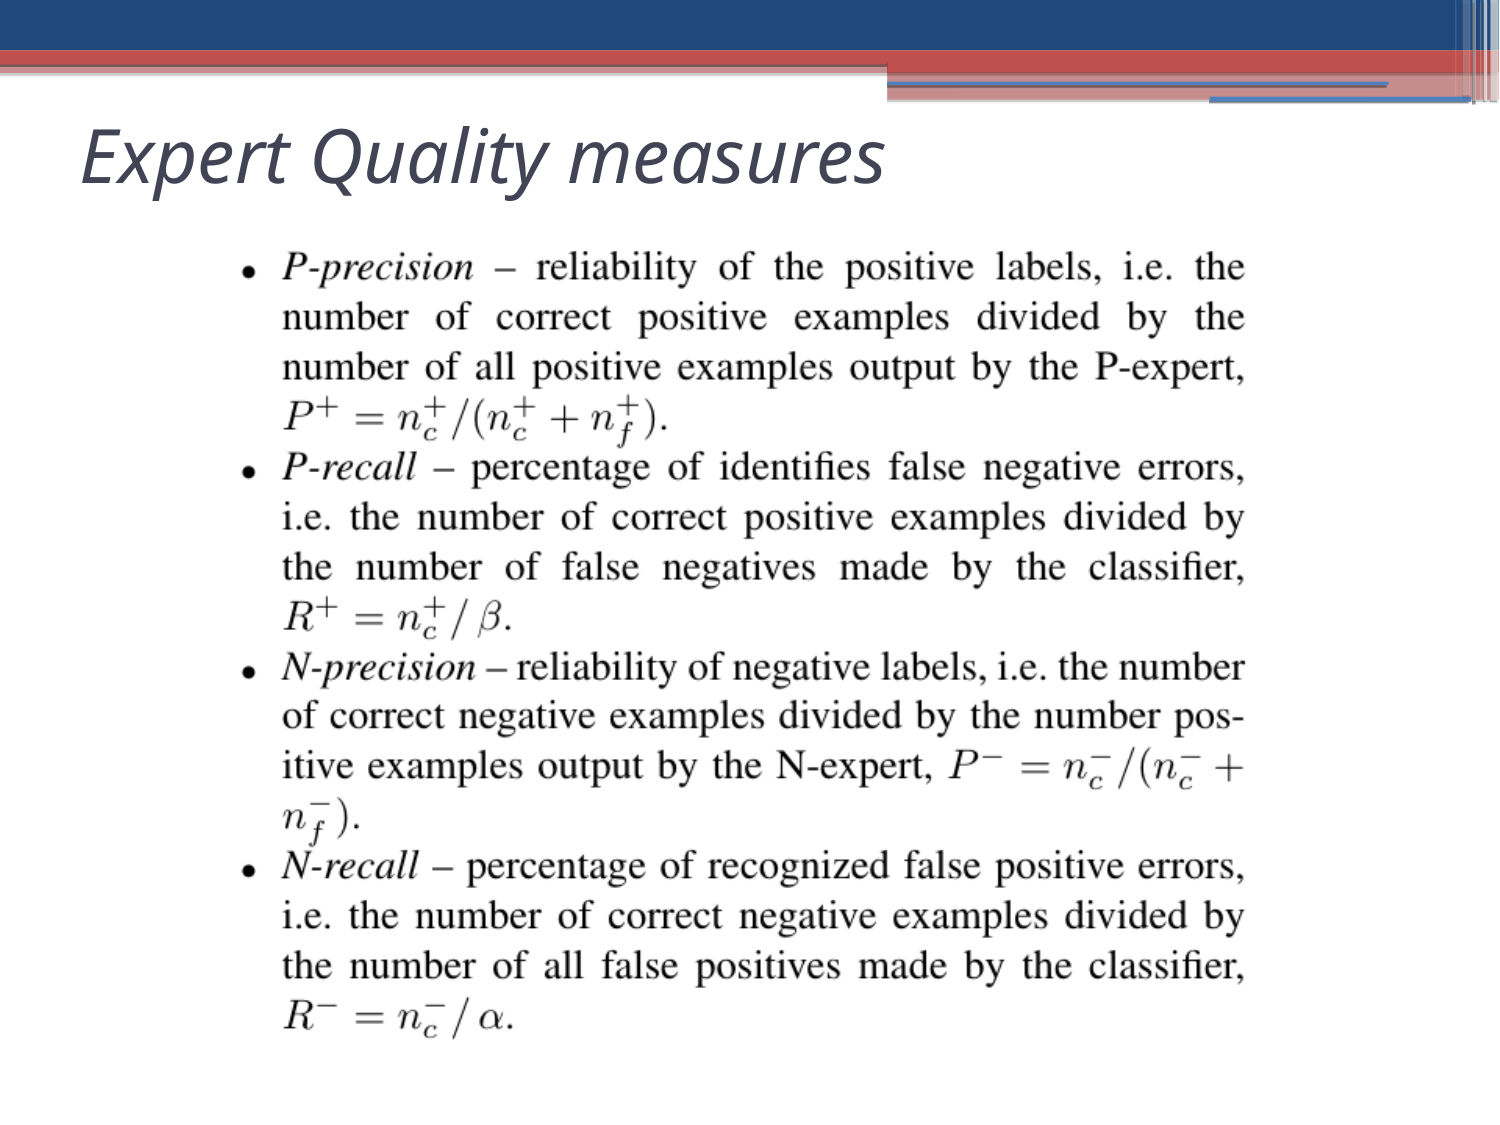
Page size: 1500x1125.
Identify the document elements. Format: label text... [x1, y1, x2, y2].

text_box [35, 236, 260, 343]
picture [216, 239, 1264, 1050]
text_box Expert Quality measures [64, 66, 1414, 241]
